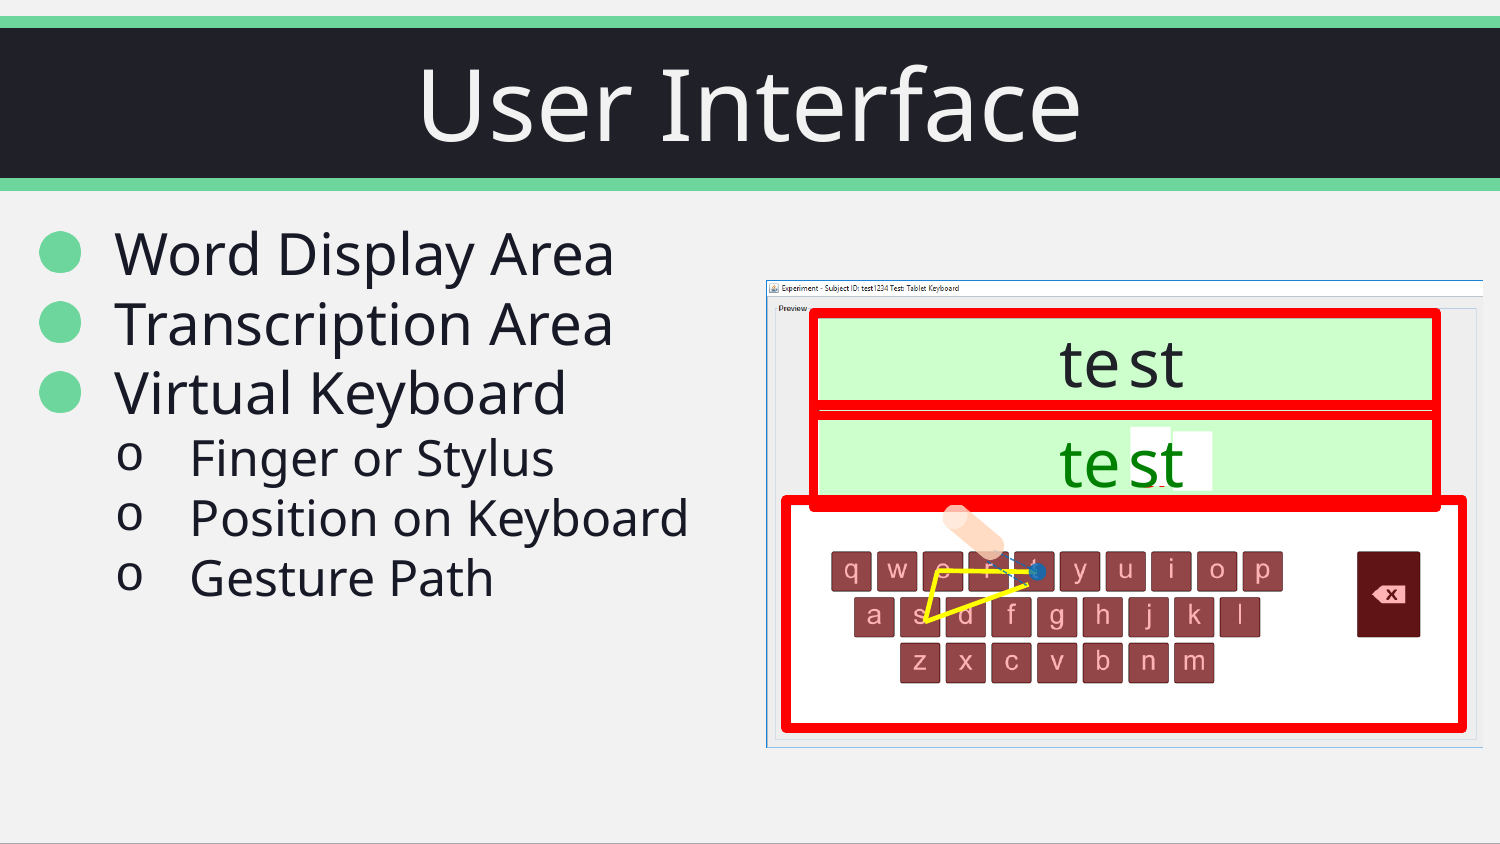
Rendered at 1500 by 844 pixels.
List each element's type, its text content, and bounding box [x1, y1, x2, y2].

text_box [924, 570, 938, 583]
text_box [766, 280, 1483, 748]
picture [39, 371, 81, 413]
picture [39, 301, 81, 343]
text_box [924, 584, 1029, 623]
text_box [0, 193, 1500, 844]
text_box [0, 0, 1500, 16]
picture [39, 231, 81, 273]
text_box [993, 550, 1039, 573]
title User Interface [0, 34, 1500, 177]
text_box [986, 560, 1027, 586]
text_box Word Display Area Transcription Area Virtual Keyboard Finger or Stylus Position on Keyboard Gesture Path [24, 209, 725, 614]
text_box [819, 318, 1433, 501]
